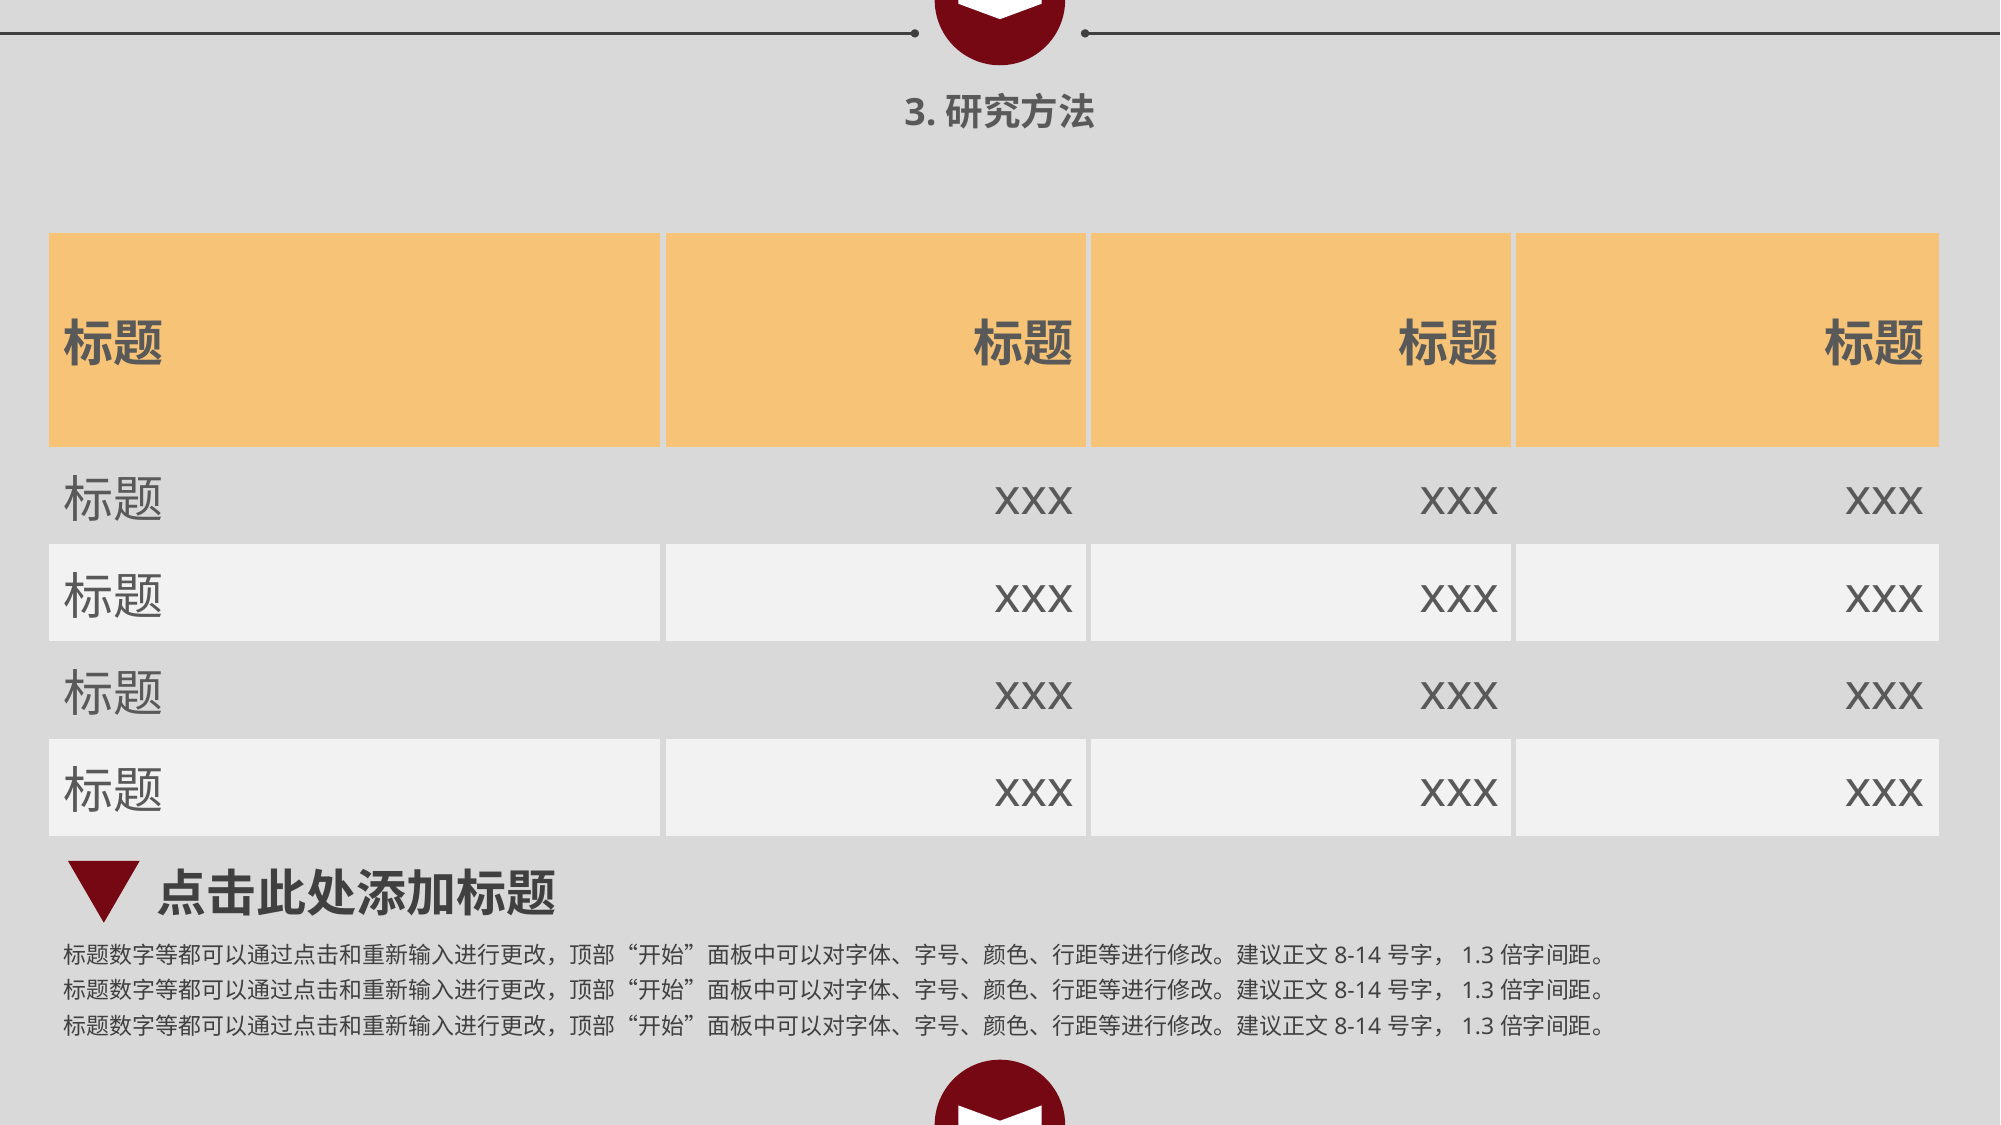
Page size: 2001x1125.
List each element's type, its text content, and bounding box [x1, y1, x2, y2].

table_cell xxx [1091, 739, 1511, 836]
table_cell xxx [666, 641, 1086, 739]
table_cell 标题 [49, 447, 660, 544]
table_header 标题 [1516, 233, 1939, 447]
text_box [934, 1059, 1066, 1125]
text_box 点击此处添加标题 [141, 853, 572, 924]
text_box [934, 0, 1066, 66]
table_cell xxx [1091, 641, 1511, 739]
table_cell xxx [1516, 544, 1939, 641]
table_cell xxx [1516, 447, 1939, 544]
table_header 标题 [49, 233, 660, 447]
table_cell 标题 [49, 739, 660, 836]
table_cell xxx [666, 544, 1086, 641]
table_cell 标题 [49, 544, 660, 641]
table_cell xxx [666, 739, 1086, 836]
table_cell xxx [1516, 641, 1939, 739]
table_header 标题 [1091, 233, 1511, 447]
table_cell xxx [1091, 447, 1511, 544]
text_box 3.研究方法 [825, 80, 1175, 141]
text_box 标题数字等都可以通过点击和重新输入进行更改，顶部“开始”面板中可以对字体、字号、颜色、行距等进行修改。建议正文8-14号字，1.3倍字间距。 标题数字等都可以通过点击和重新输入进行更改，顶部“开始”面板中可以对字体、字号、颜色、行距等进行修改。建议正文8-14号字，1.3倍字间距。 标题数字等都可以通过点击和重新输入进行更改，顶部“开始”面板中可以对字体、字号、颜色、行距等进行修改。建议正文8-14号字，1.3倍字间距。 [49, 924, 1633, 1047]
table_cell 标题 [49, 641, 660, 739]
text_box [66, 859, 142, 925]
table_cell xxx [1516, 739, 1939, 836]
table_cell xxx [1091, 544, 1511, 641]
table_cell xxx [666, 447, 1086, 544]
table_header 标题 [666, 233, 1086, 447]
